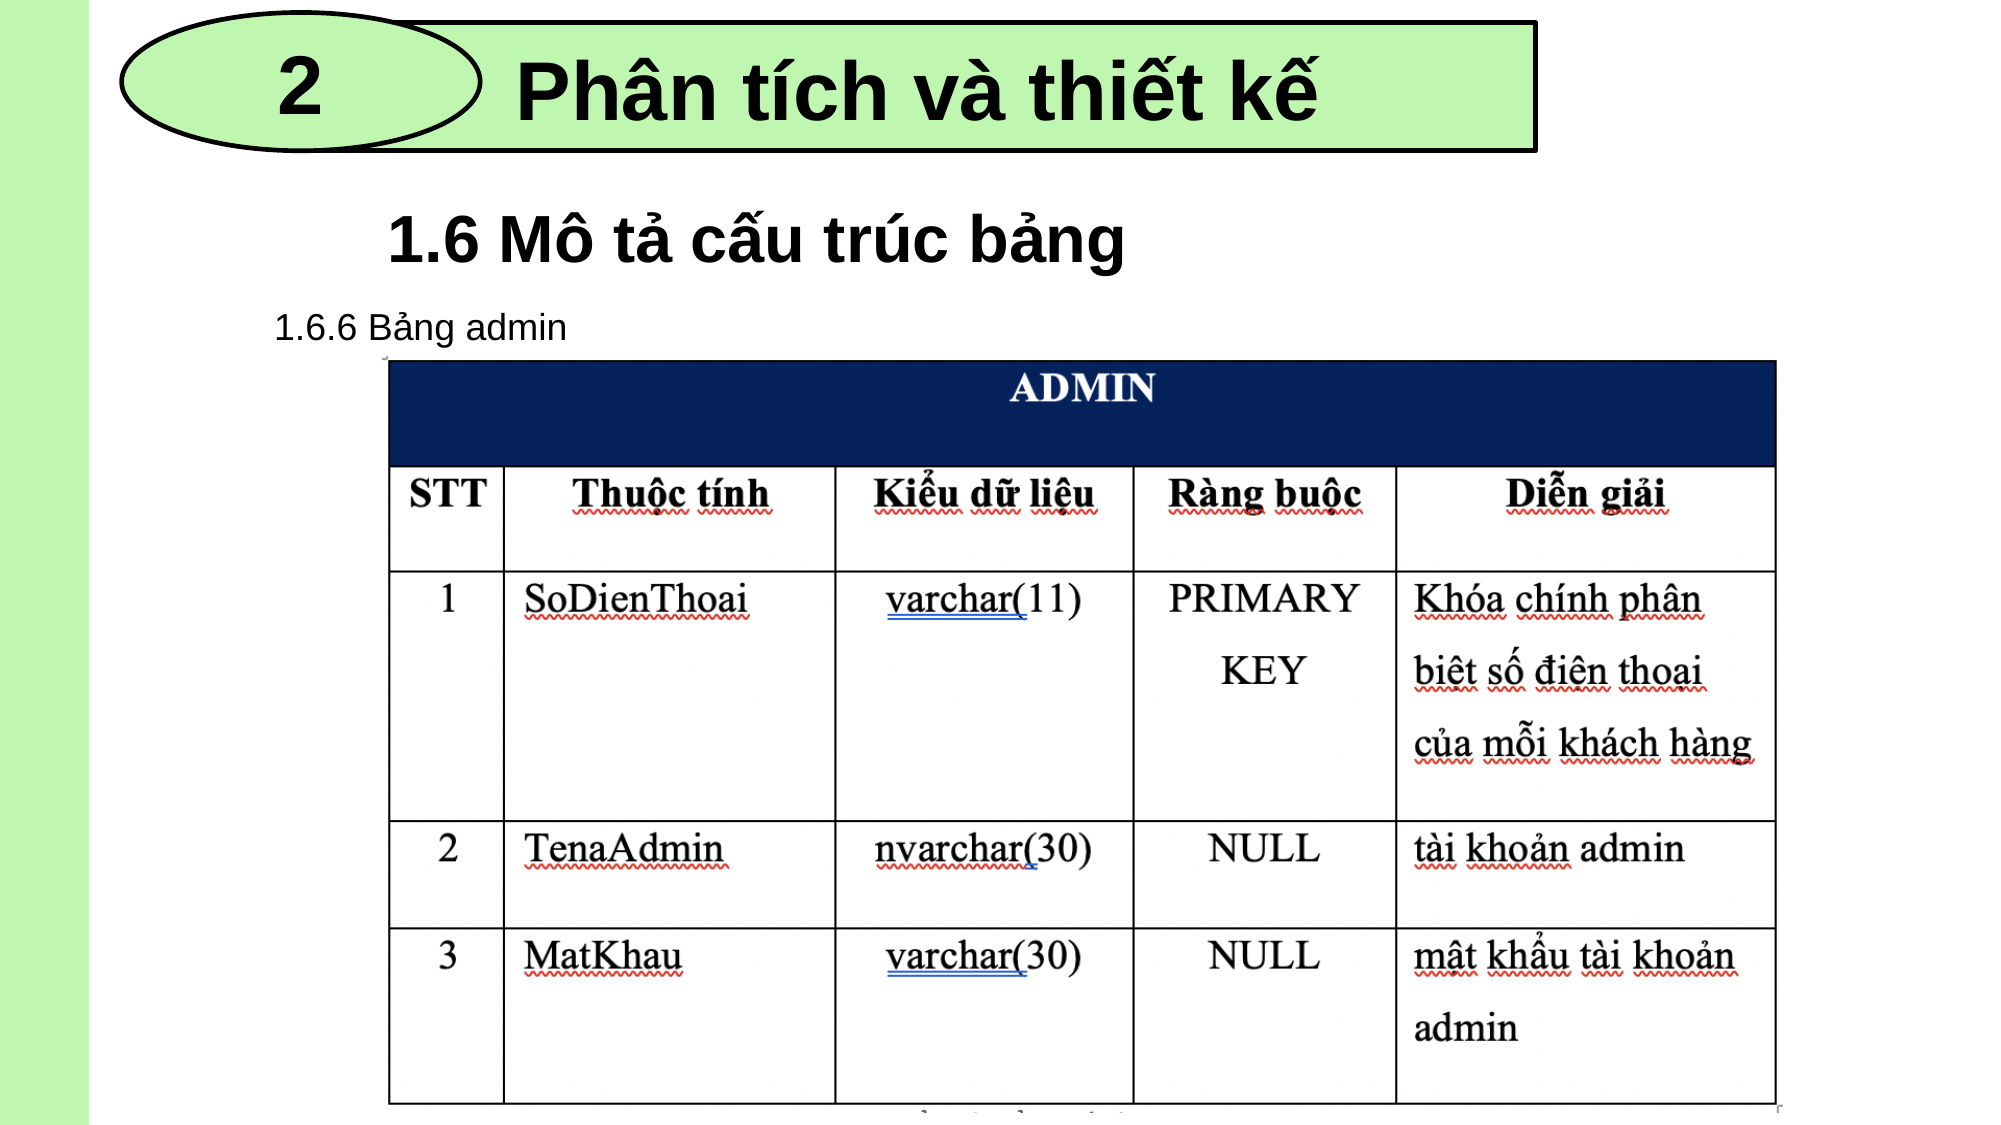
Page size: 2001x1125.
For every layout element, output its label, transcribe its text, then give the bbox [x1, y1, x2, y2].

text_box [121, 12, 1536, 151]
text_box 1.6.6 Bảng admin [259, 295, 583, 356]
text_box [0, 0, 89, 1125]
picture [382, 356, 1783, 1113]
text_box 1.6 Mô tả cấu trúc bảng [89, 188, 1538, 283]
